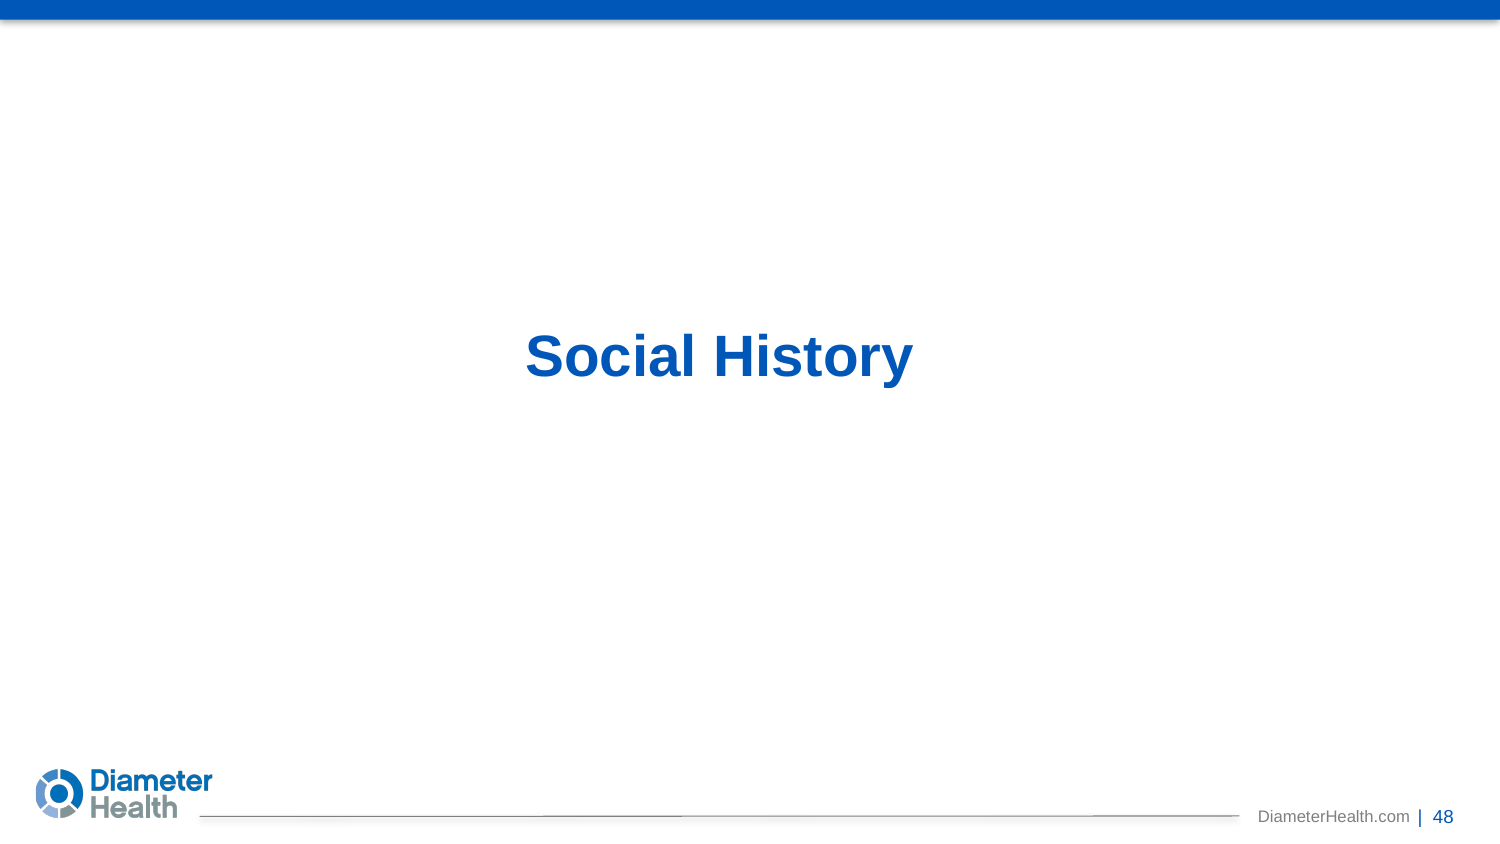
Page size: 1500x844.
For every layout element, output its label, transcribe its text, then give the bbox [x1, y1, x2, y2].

list Social History [510, 310, 949, 429]
